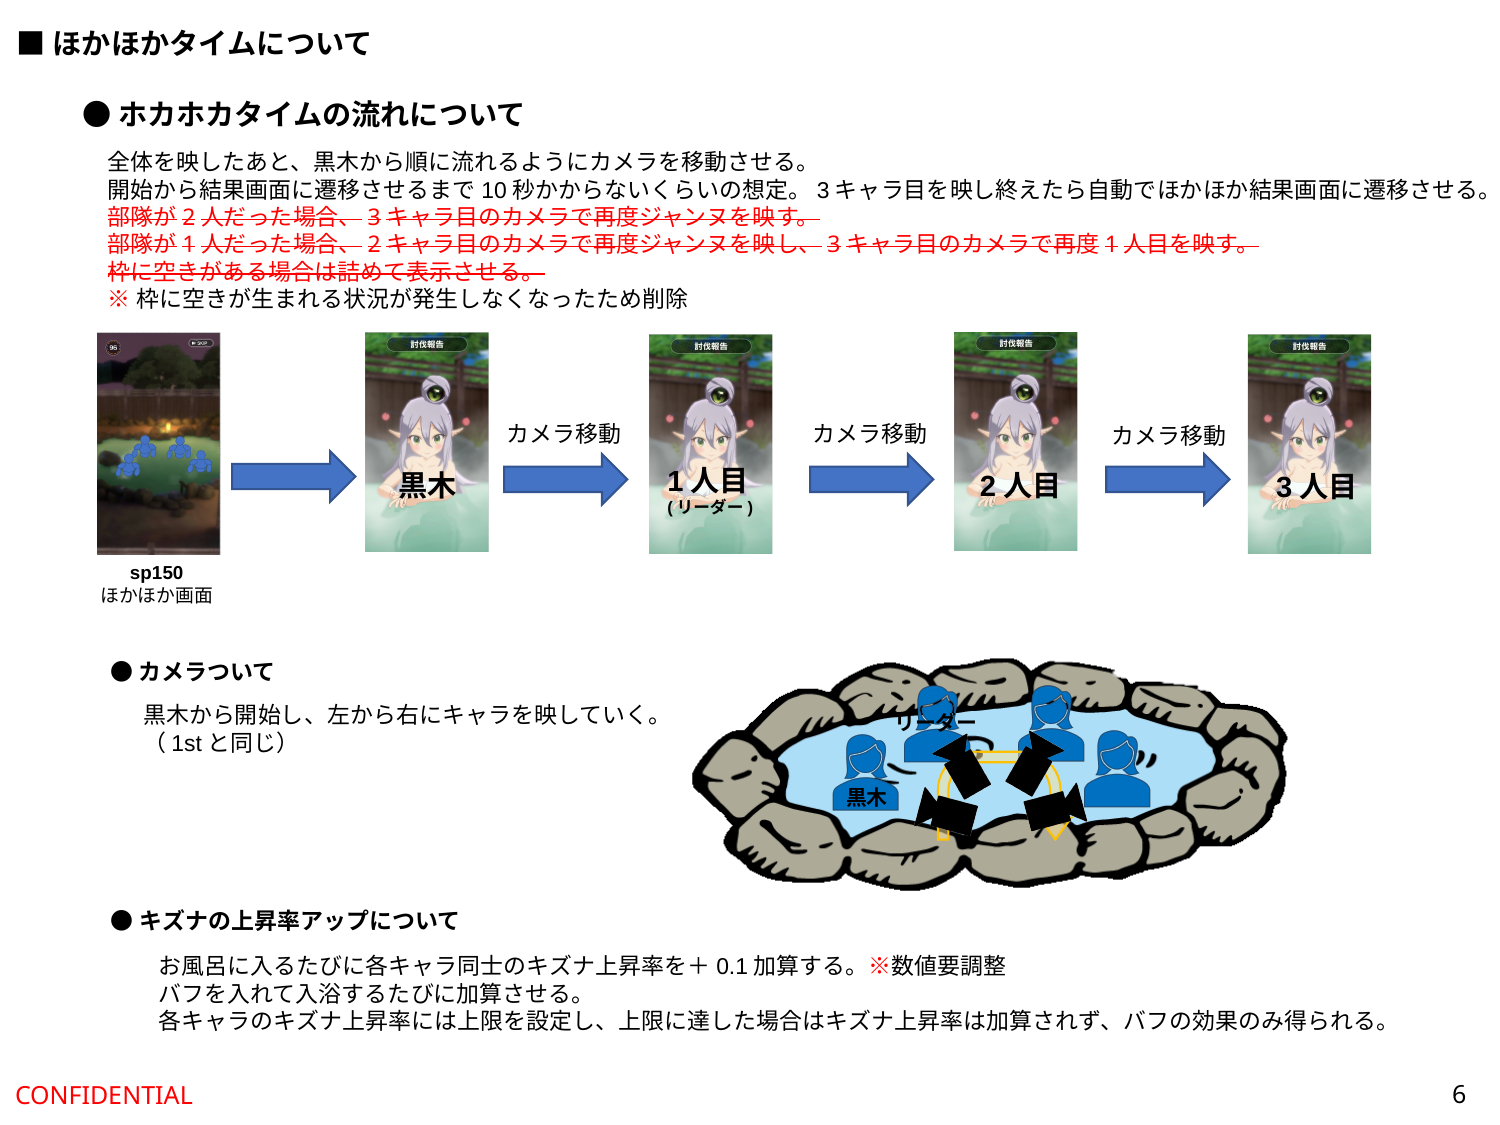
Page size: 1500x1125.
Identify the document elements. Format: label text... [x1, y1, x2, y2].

text_box カメラ移動 [491, 412, 637, 455]
picture [96, 332, 221, 555]
text_box [1105, 457, 1231, 508]
picture [1247, 334, 1372, 554]
picture [954, 331, 1078, 551]
text_box ●カメラついて [95, 649, 291, 692]
text_box 全体を映したあと、黒木から順に流れるようにカメラを移動させる。 開始から結果画面に遷移させるまで10秒かからないくらいの想定。3キャラ目を映し終えたら自動でほかほか結果画面に遷移させる。 部隊が2人だった場合、3キャラ目のカメラで再度ジャンヌを映す。 部隊が1人だった場合、2キャラ目のカメラで再度ジャンヌを映し、3キャラ目のカメラで再度1人目を映す。 枠に空きがある場合は詰めて表示させる。 ※枠に空きが生まれる状況が発生しなくなったため削除 [93, 140, 1500, 348]
text_box [503, 455, 629, 508]
text_box ●ホカホカタイムの流れについて [67, 88, 541, 139]
text_box カメラ移動 [798, 412, 943, 455]
text_box カメラ移動 [1097, 414, 1242, 457]
slide_number 6 [1143, 1065, 1482, 1125]
text_box ■ほかほかタイムについて [1, 17, 388, 68]
text_box [231, 448, 357, 505]
picture [365, 332, 489, 552]
text_box ●キズナの上昇率アップについて [96, 899, 476, 942]
text_box 黒木から開始し、左から右にキャラを映していく。 （1stと同じ） [128, 693, 687, 764]
footer CONFIDENTIAL [0, 1065, 507, 1125]
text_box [688, 653, 1290, 896]
text_box お風呂に入るたびに各キャラ同士のキズナ上昇率を＋0.1加算する。※数値要調整 バフを入れて入浴するたびに加算させる。 各キャラのキズナ上昇率には上限を設定し、上限に達した場合はキズナ上昇率は加算されず、バフの効果のみ得られる。 [143, 944, 1415, 1042]
picture [648, 334, 773, 554]
text_box sp150 ほかほか画面 [81, 553, 233, 614]
text_box [809, 455, 935, 508]
